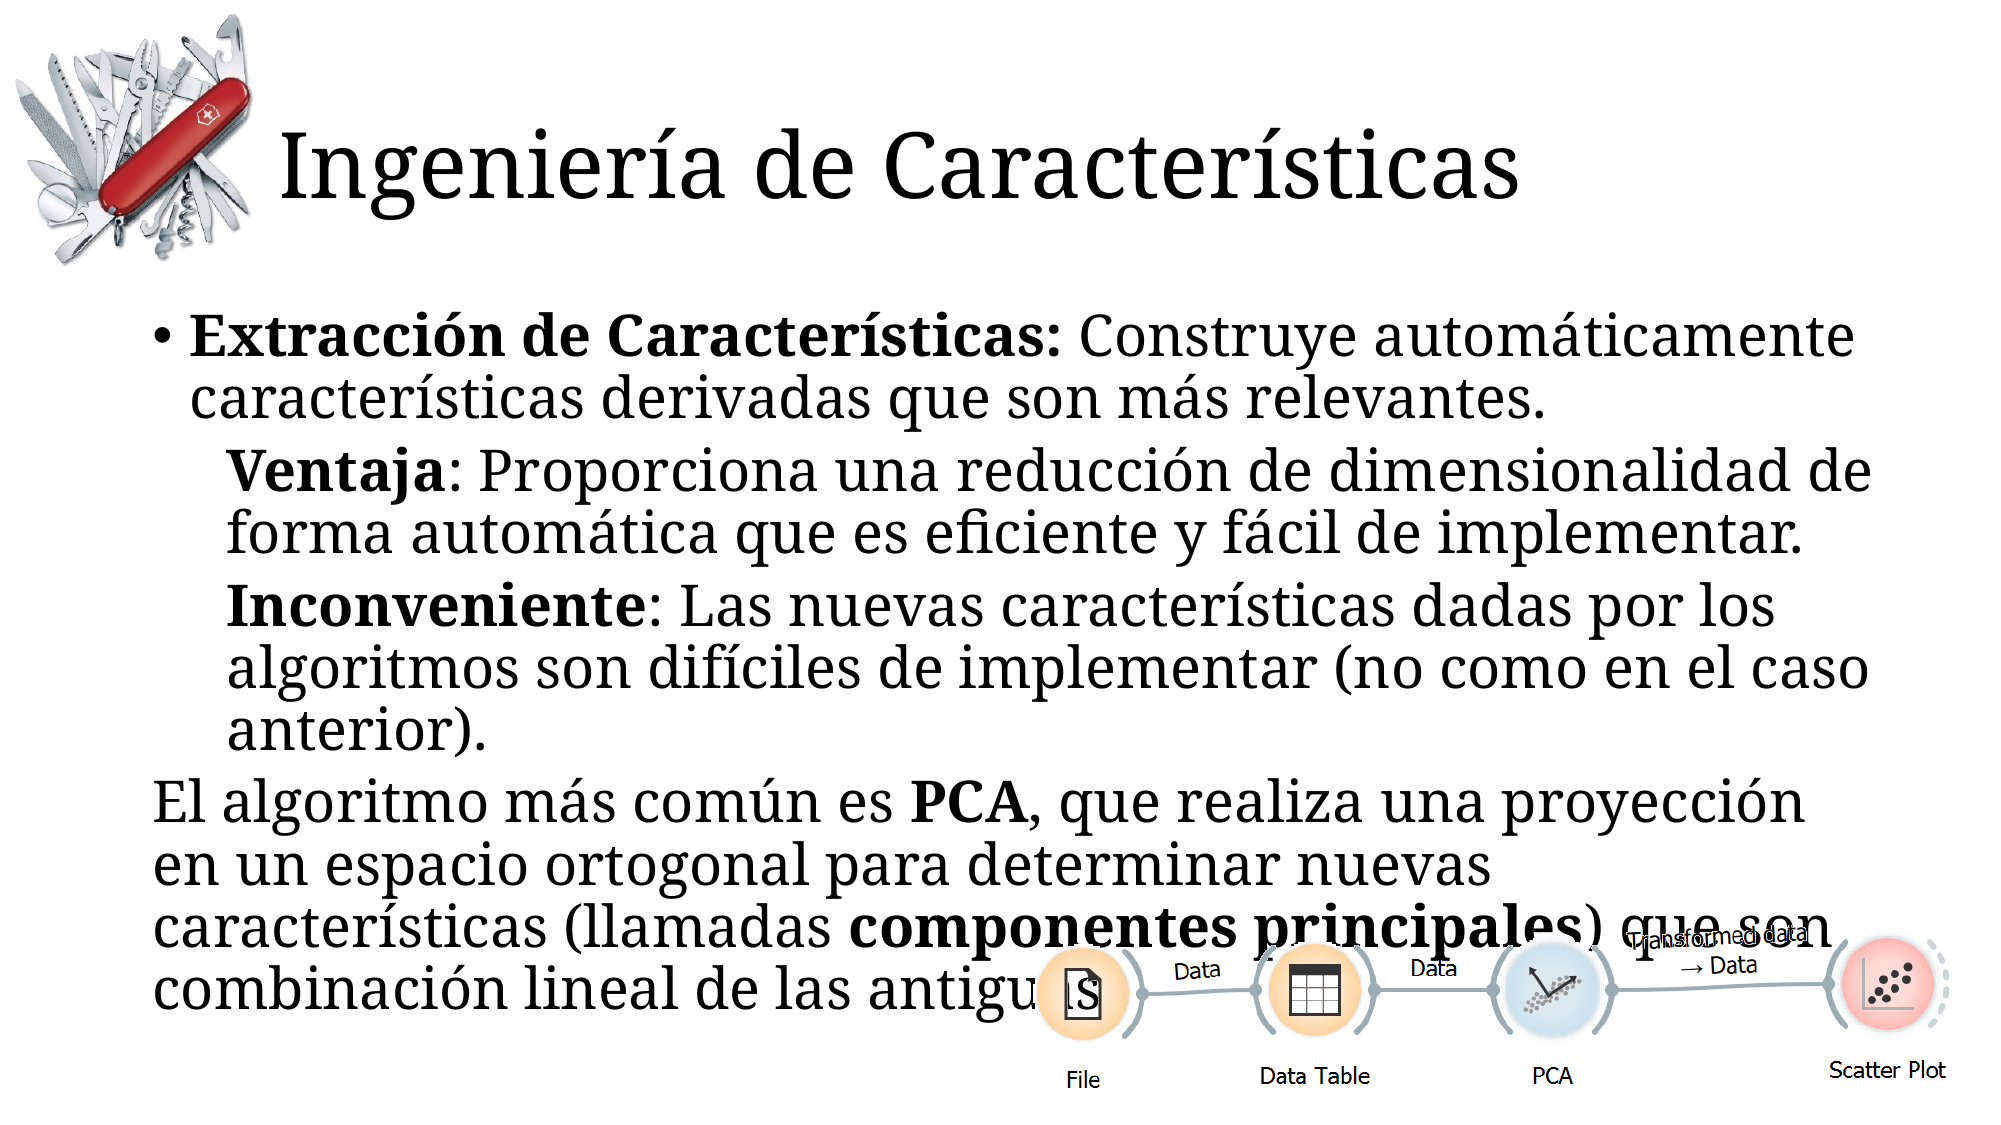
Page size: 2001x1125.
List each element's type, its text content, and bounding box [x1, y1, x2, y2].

list Extracción de Características: Construye automáticamente características derivadas que son más relevantes. Ventaja: Proporciona una reducción de dimensionalidad de forma automática que es eficiente y fácil de implementar. Inconveniente: Las nuevas características dadas por los algoritmos son difíciles de implementar (no como en el caso anterior). El algoritmo más común es PCA, que realiza una proyección en un espacio ortogonal para determinar nuevas características (llamadas componentes principales) que son combinación lineal de las antiguas. [137, 299, 1899, 1053]
picture [0, 0, 282, 282]
title Ingeniería de Características [282, 59, 1863, 278]
picture [1029, 901, 1961, 1101]
